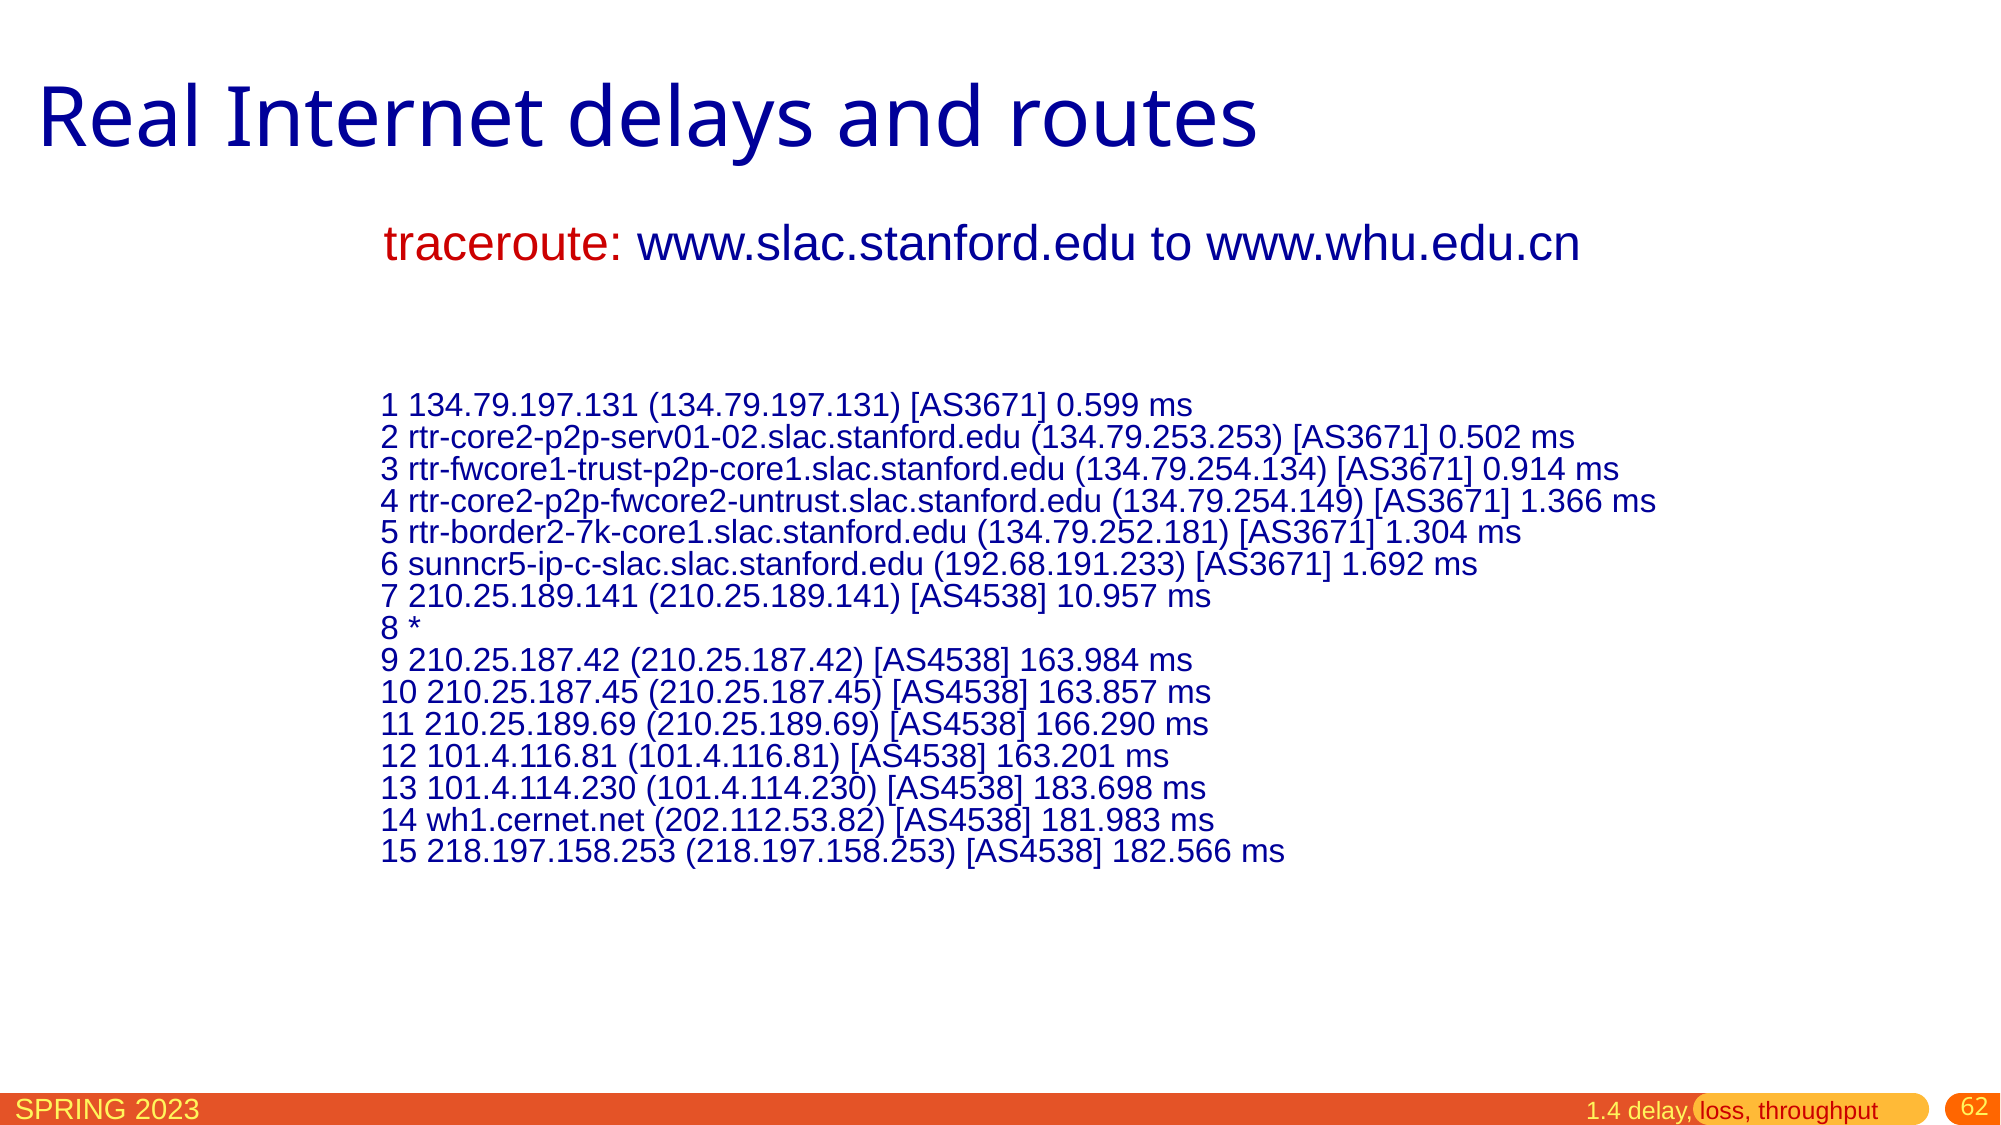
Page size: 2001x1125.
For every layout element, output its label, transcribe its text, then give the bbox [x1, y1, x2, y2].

text_box 1 134.79.197.131 (134.79.197.131) [AS3671] 0.599 ms 2 rtr-core2-p2p-serv01-02.slac.stanford.edu (134.79.253.253) [AS3671] 0.502 ms 3 rtr-fwcore1-trust-p2p-core1.slac.stanford.edu (134.79.254.134) [AS3671] 0.914 ms 4 rtr-core2-p2p-fwcore2-untrust.slac.stanford.edu (134.79.254.149) [AS3671] 1.366 ms 5 rtr-border2-7k-core1.slac.stanford.edu (134.79.252.181) [AS3671] 1.304 ms 6 sunncr5-ip-c-slac.slac.stanford.edu (192.68.191.233) [AS3671] 1.692 ms 7 210.25.189.141 (210.25.189.141) [AS4538] 10.957 ms 8 * 9 210.25.187.42 (210.25.187.42) [AS4538] 163.984 ms 10 210.25.187.45 (210.25.187.45) [AS4538] 163.857 ms 11 210.25.189.69 (210.25.189.69) [AS4538] 166.290 ms 12 101.4.116.81 (101.4.116.81) [AS4538] 163.201 ms 13 101.4.114.230 (101.4.114.230) [AS4538] 183.698 ms 14 wh1.cernet.net (202.112.53.82) [AS4538] 181.983 ms 15 218.197.158.253 (218.197.158.253) [AS4538] 182.566 ms [365, 383, 1716, 877]
slide_number 62 [1944, 1092, 2000, 1125]
text_box Real Internet delays and routes [0, 35, 1378, 191]
text_box traceroute: www.slac.stanford.edu to www.whu.edu.cn [369, 202, 1714, 278]
footer 1.4 delay, loss, throughput [1570, 1094, 1902, 1125]
